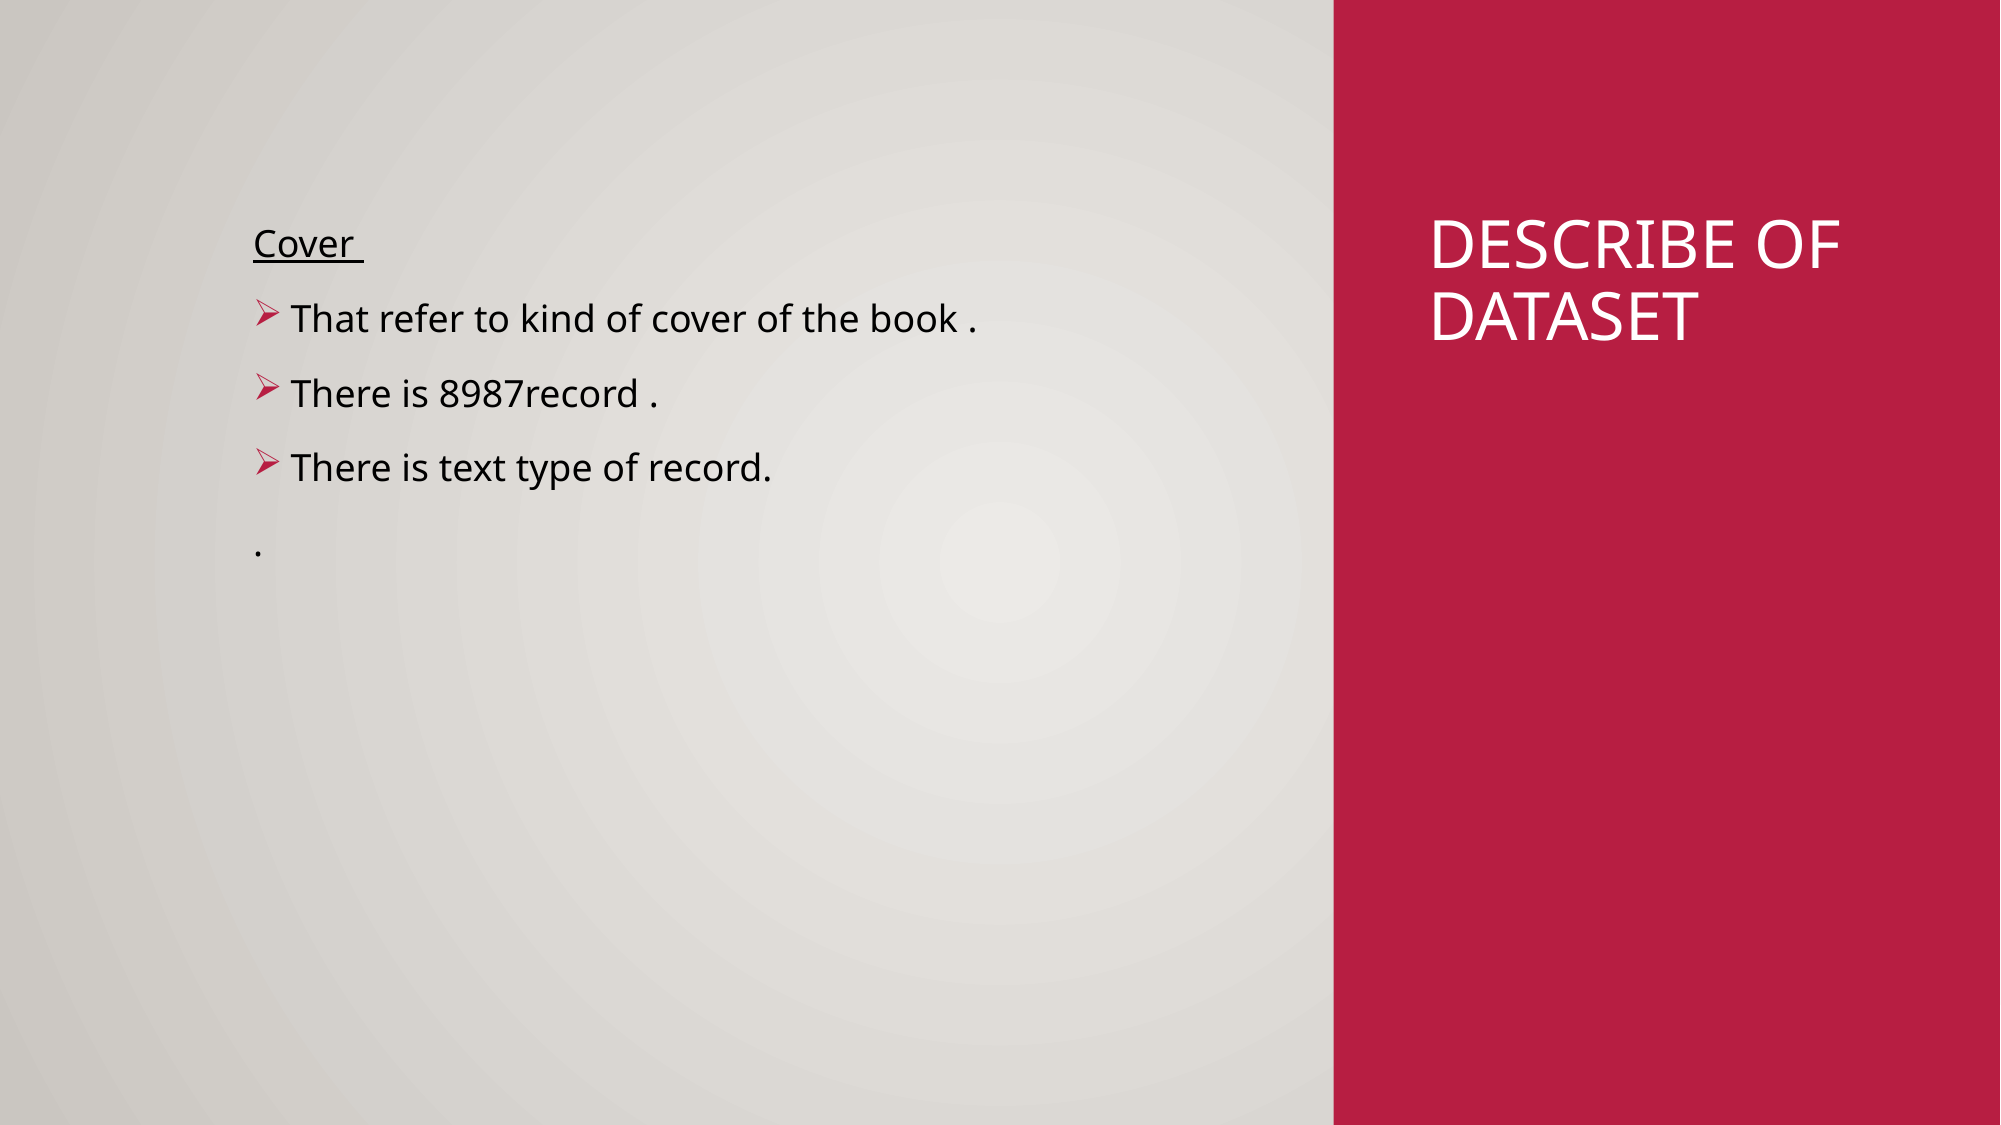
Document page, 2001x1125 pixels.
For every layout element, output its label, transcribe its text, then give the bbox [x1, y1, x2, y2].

text_box [0, 0, 1332, 1125]
list Cover That refer to kind of cover of the book . There is 8987record . There is text type of record. . [238, 203, 1228, 1010]
title Describe of Dataset [1413, 203, 1861, 956]
text_box [1332, 0, 2000, 1125]
